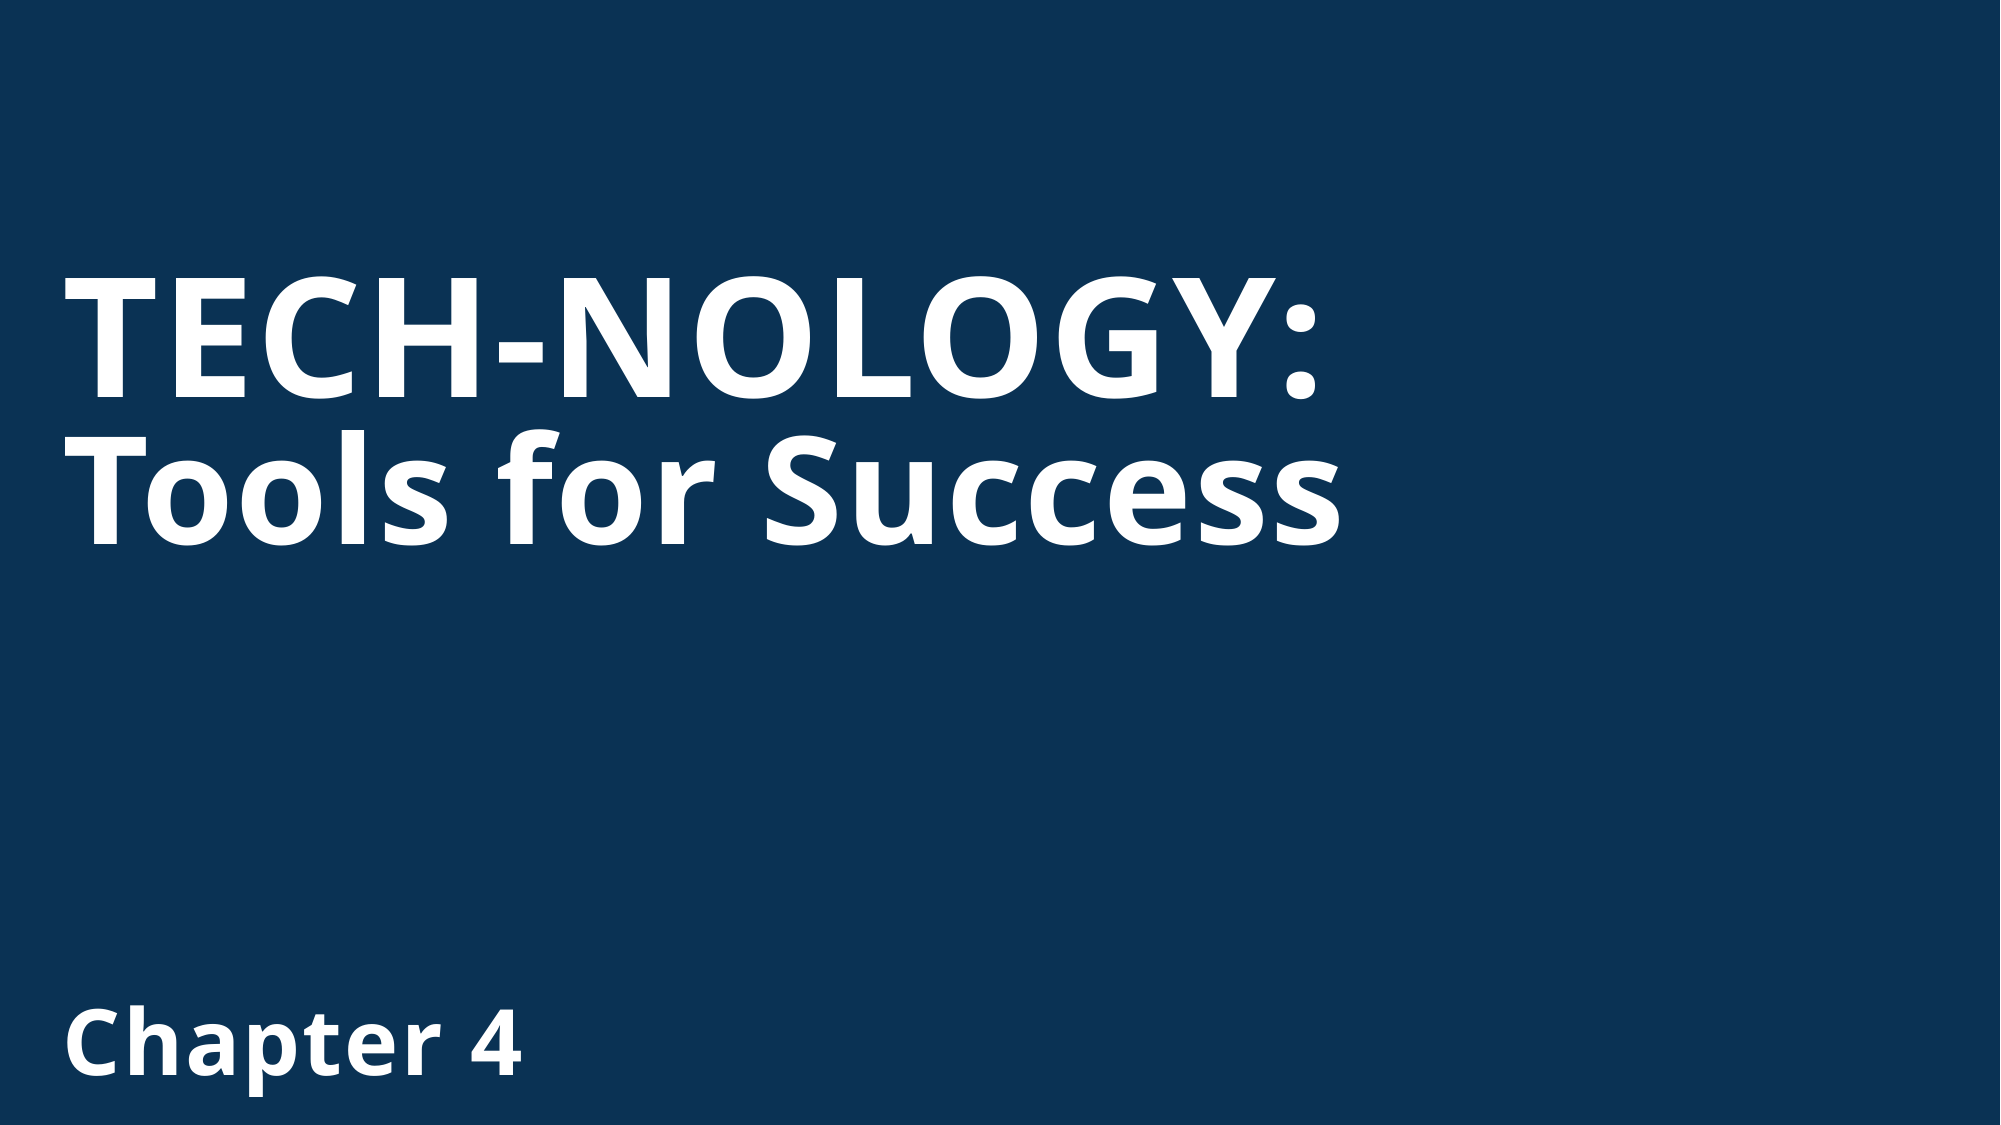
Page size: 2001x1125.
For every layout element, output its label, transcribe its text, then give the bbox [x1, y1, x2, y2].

title TECH-NOLOGY: Tools for Success [63, 280, 1586, 563]
text_box Chapter 4 [62, 973, 1533, 1125]
